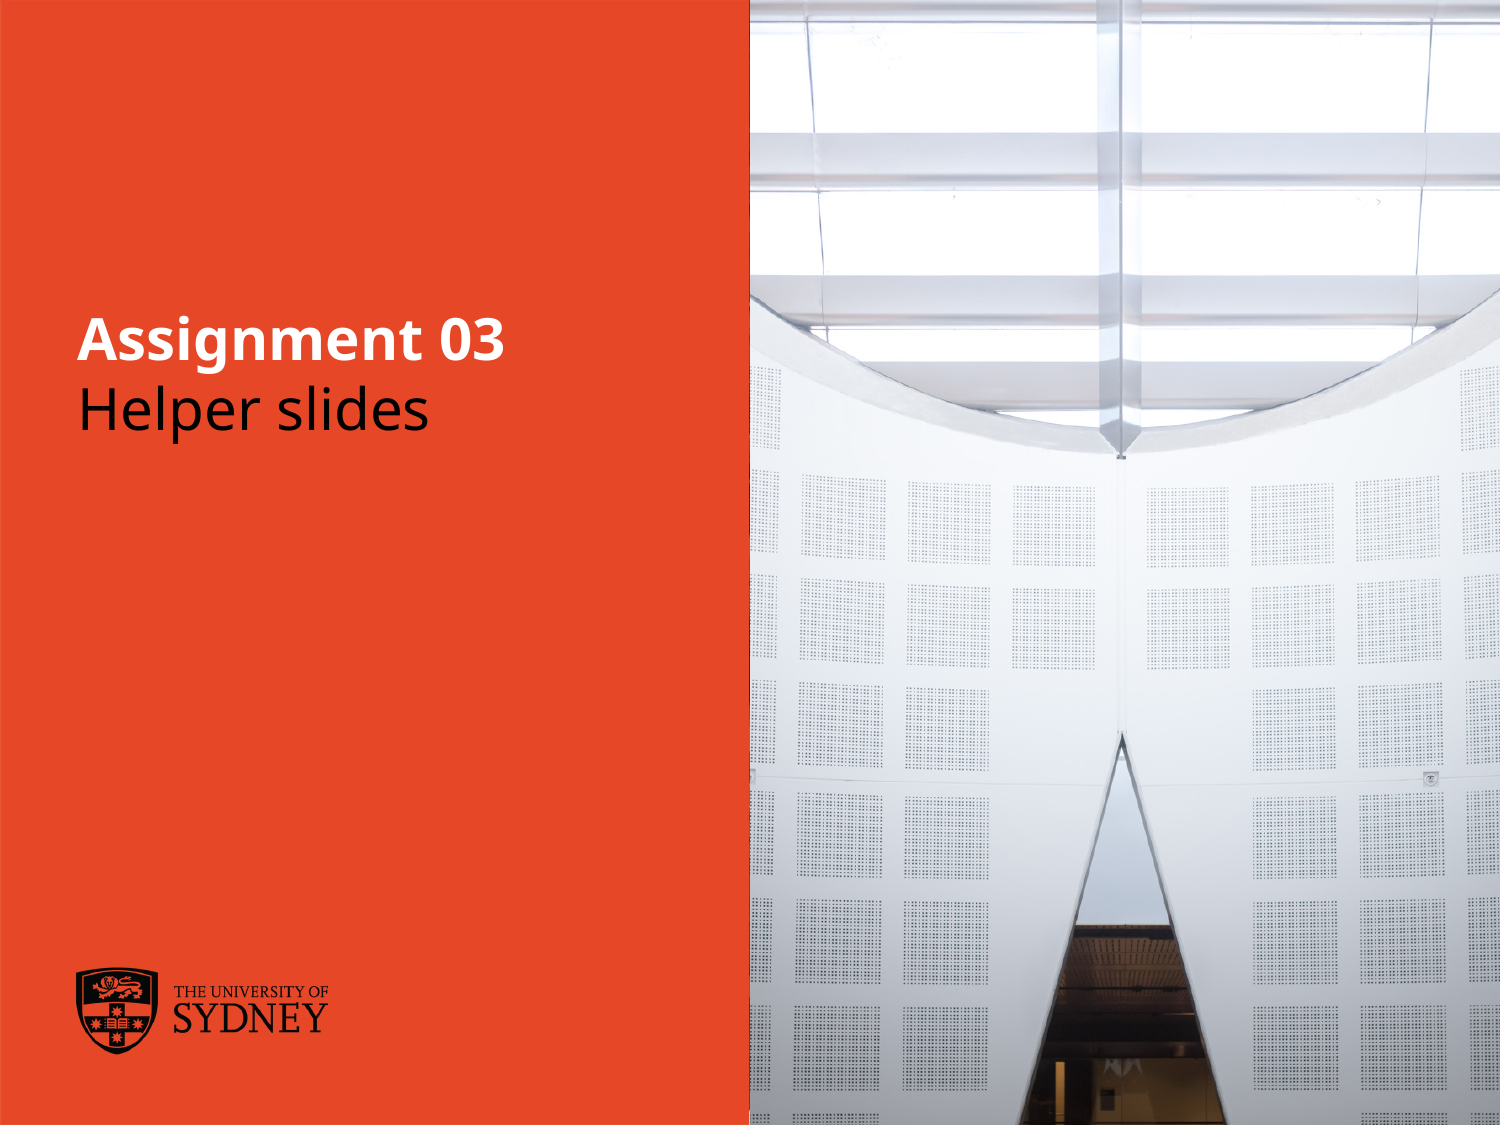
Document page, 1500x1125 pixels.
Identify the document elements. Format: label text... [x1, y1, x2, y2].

title Assignment 03 Helper slides [62, 294, 711, 552]
picture [0, 0, 1500, 1125]
